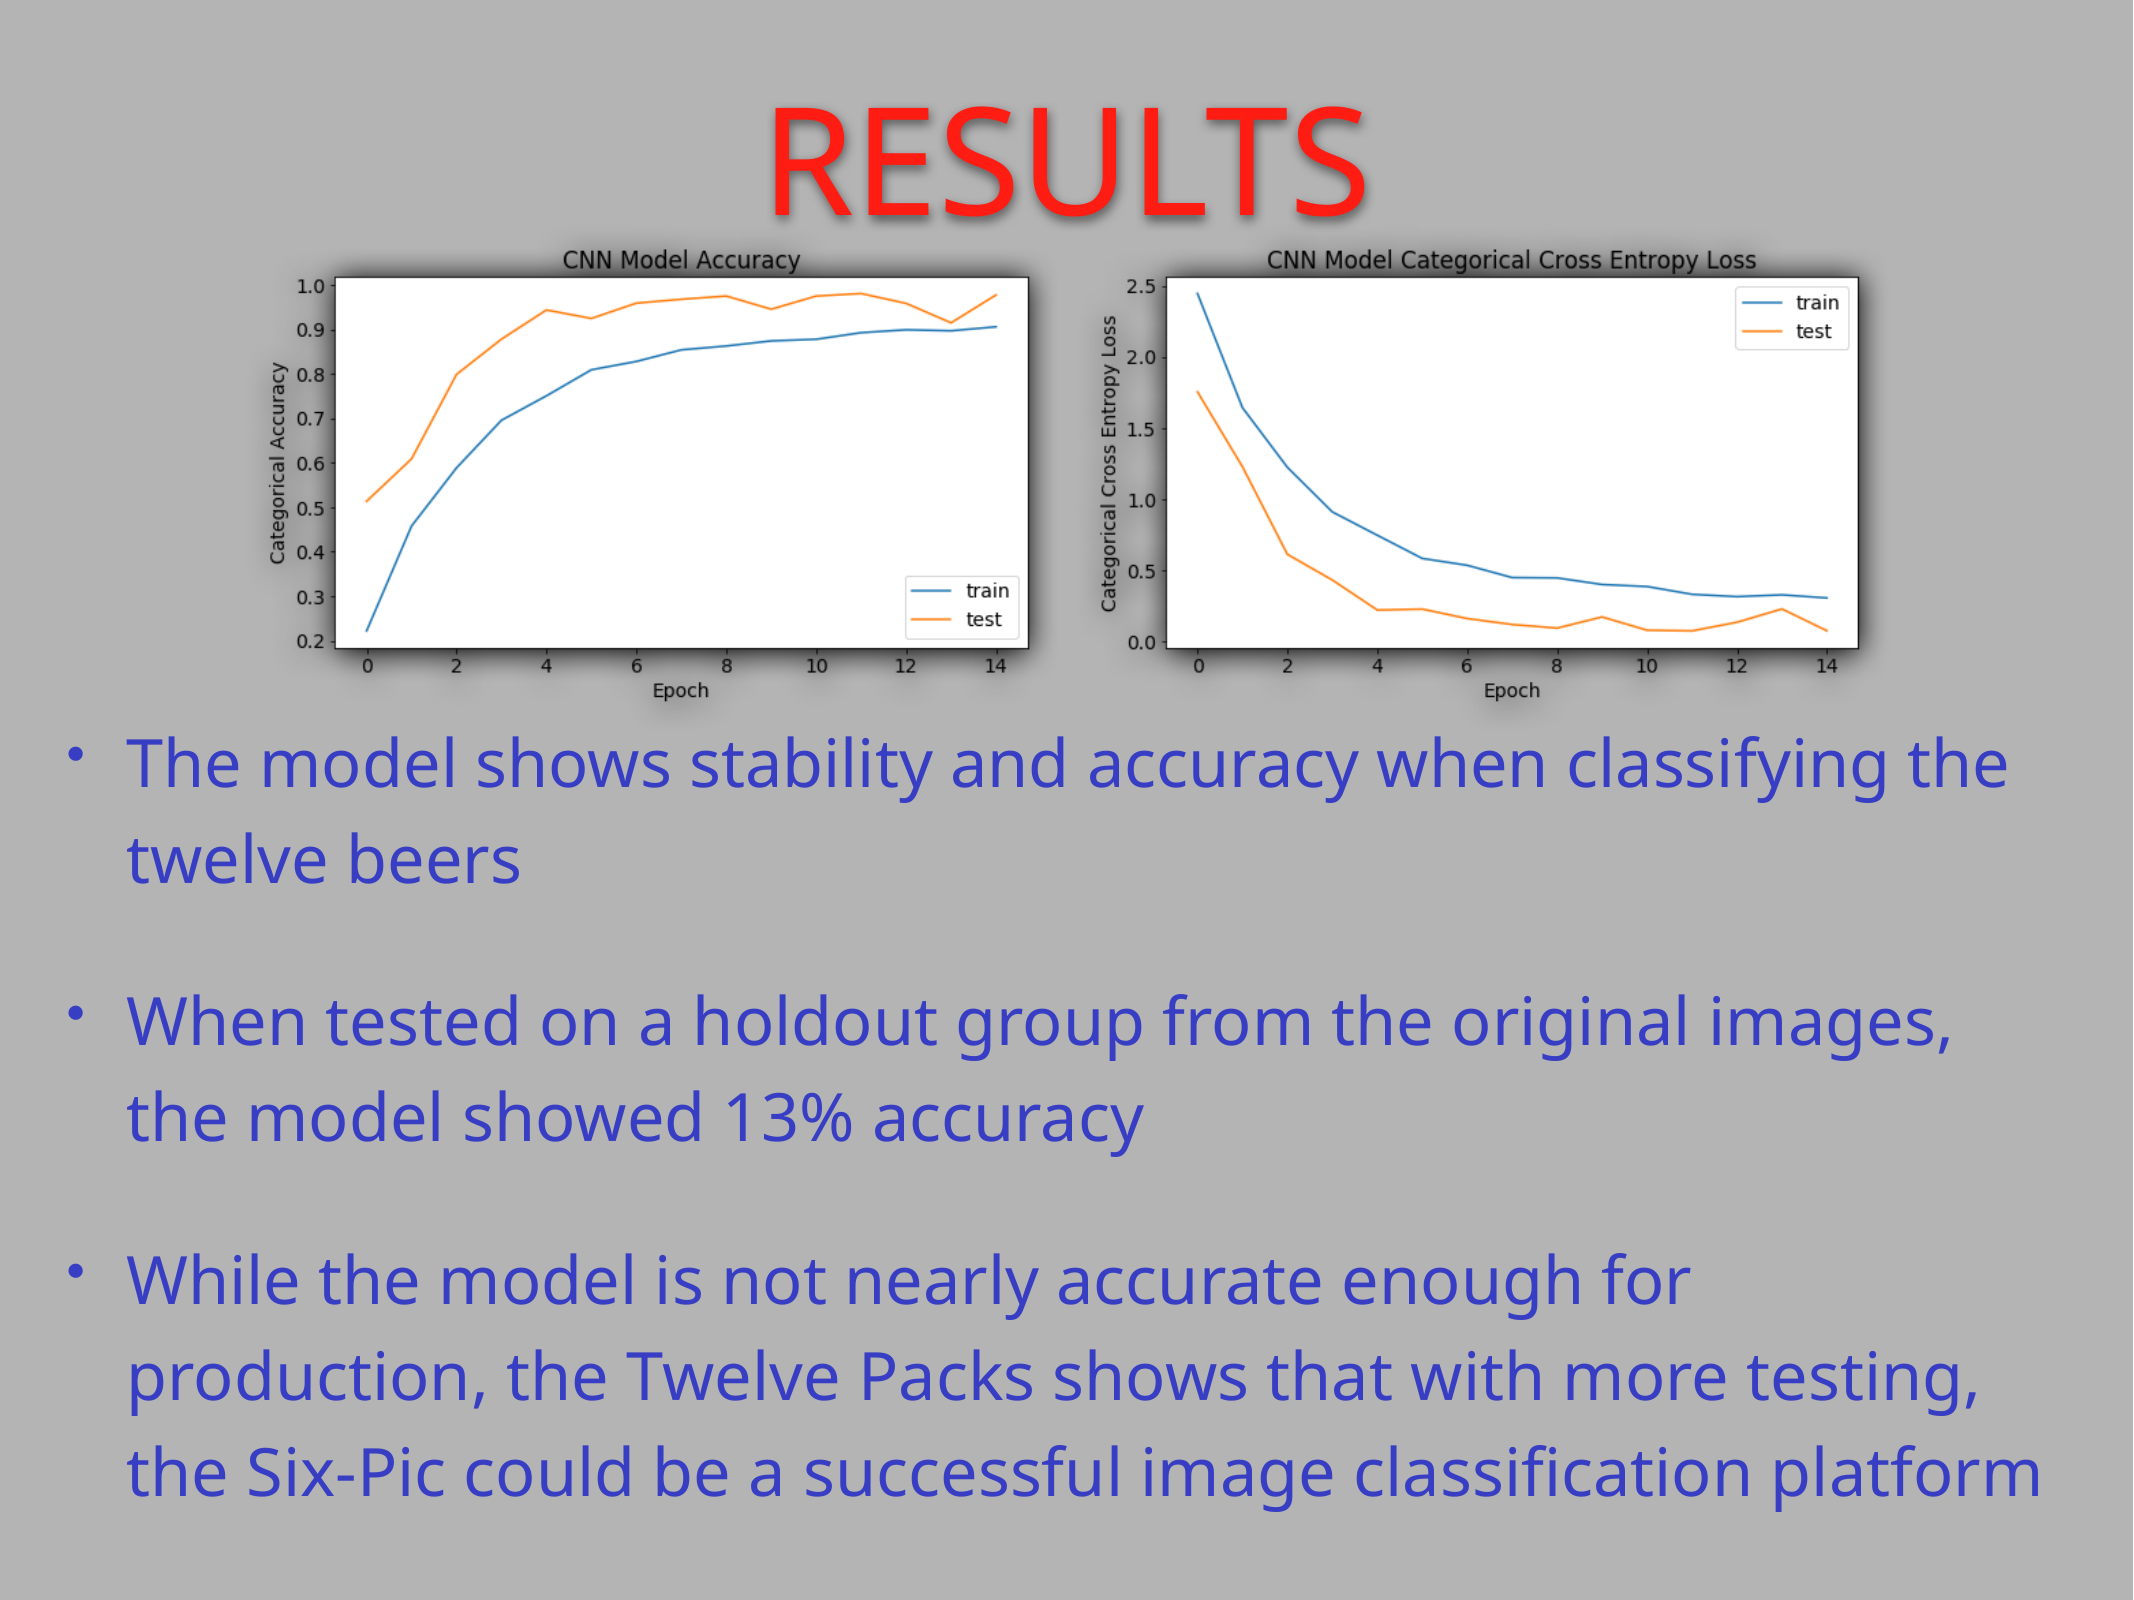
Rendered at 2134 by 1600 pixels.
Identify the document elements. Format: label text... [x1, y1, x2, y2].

title Results [57, 41, 2076, 271]
list The model shows stability and accuracy when classifying the twelve beers When tested on a holdout group from the original images, the model showed 13% accuracy While the model is not nearly accurate enough for production, the Twelve Packs shows that with more testing, the Six-Pic could be a successful image classification platform [57, 757, 2076, 1457]
picture [260, 240, 1873, 712]
